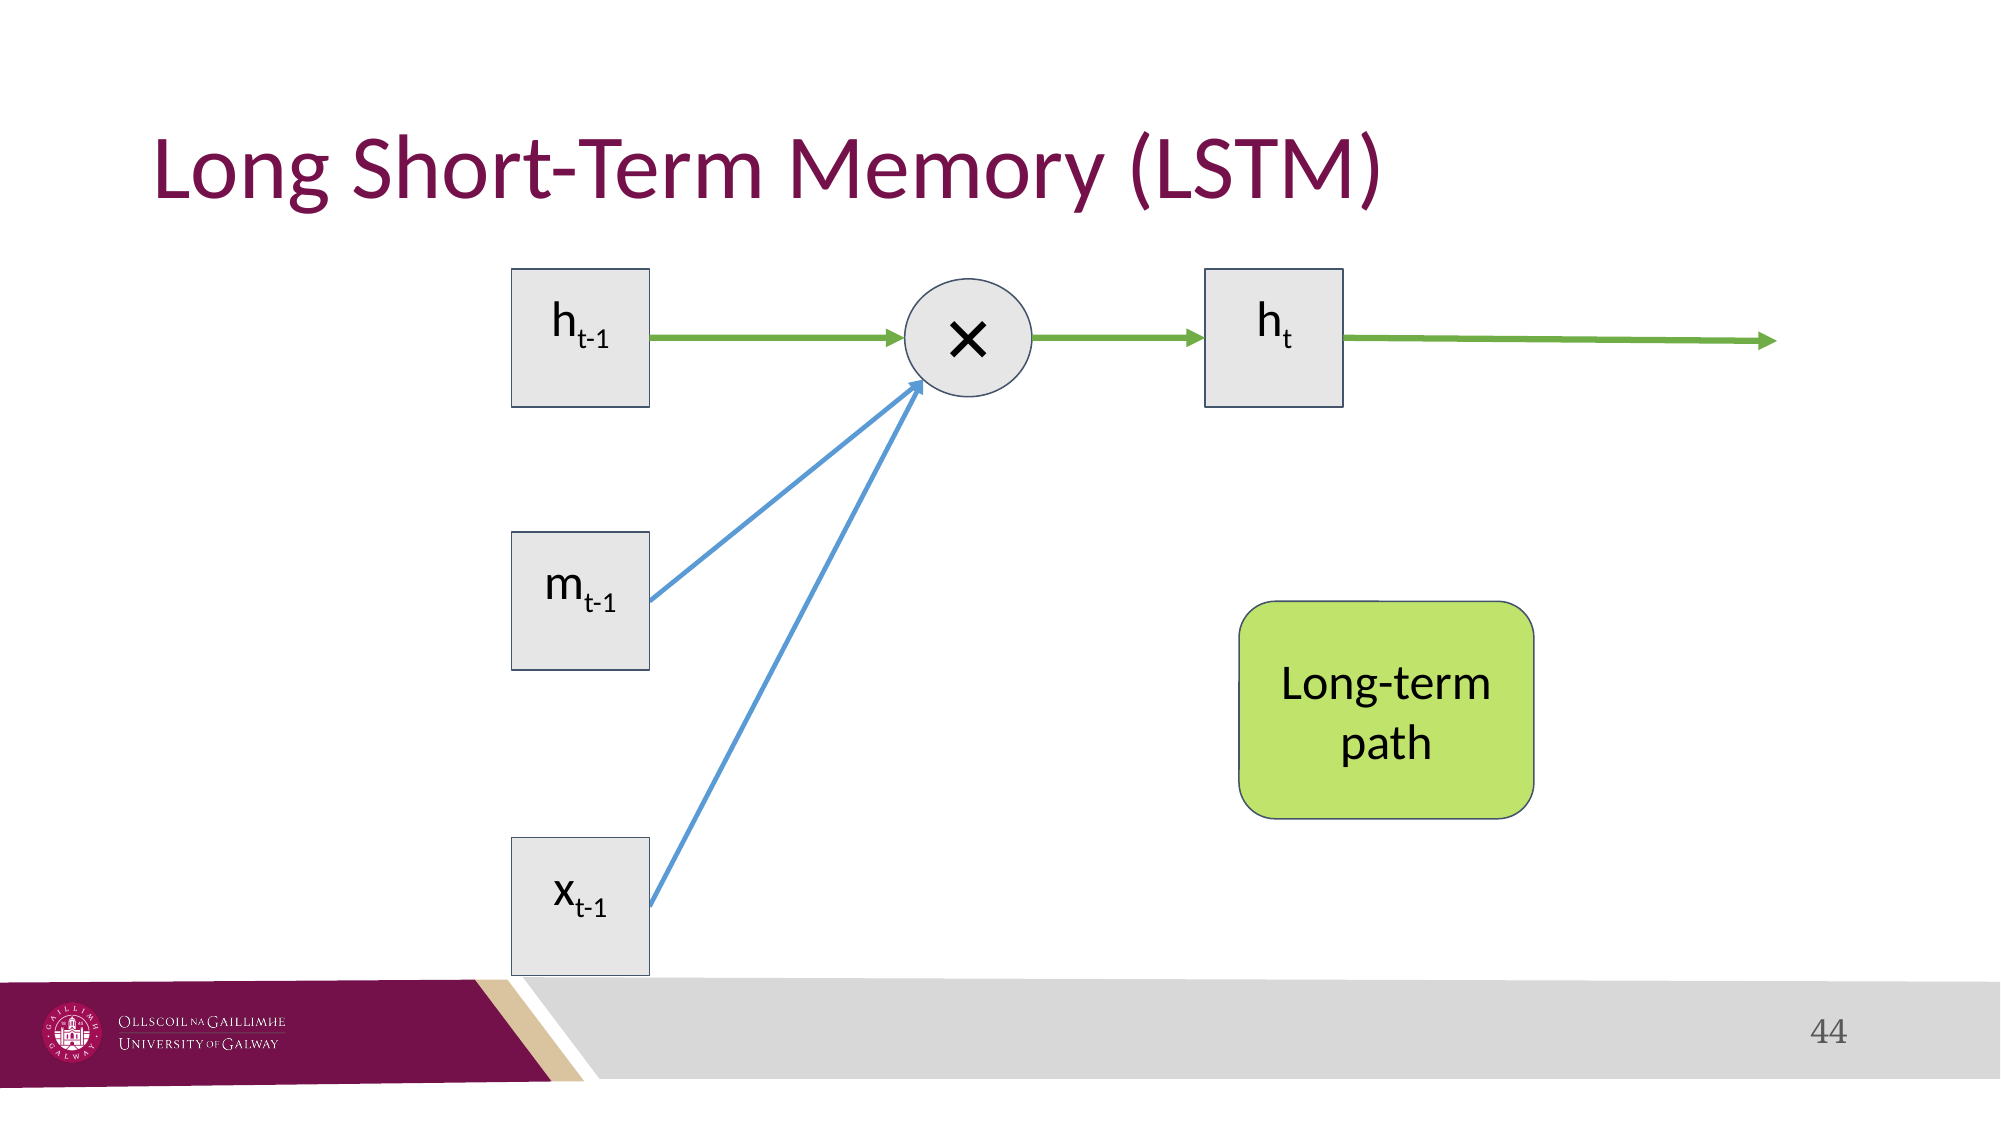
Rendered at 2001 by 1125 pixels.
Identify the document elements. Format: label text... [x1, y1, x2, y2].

text_box mt-1 [511, 532, 644, 671]
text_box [1343, 337, 1778, 342]
text_box ✕ [904, 278, 1032, 397]
text_box Long-term path [1238, 601, 1534, 819]
text_box ht [1205, 268, 1344, 407]
picture [42, 1002, 285, 1063]
footer ‹#› [1187, 1002, 1863, 1063]
text_box xt-1 [511, 837, 650, 976]
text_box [649, 379, 924, 907]
title Long Short-Term Memory (LSTM) [137, 59, 1863, 278]
text_box ht-1 [511, 268, 650, 407]
